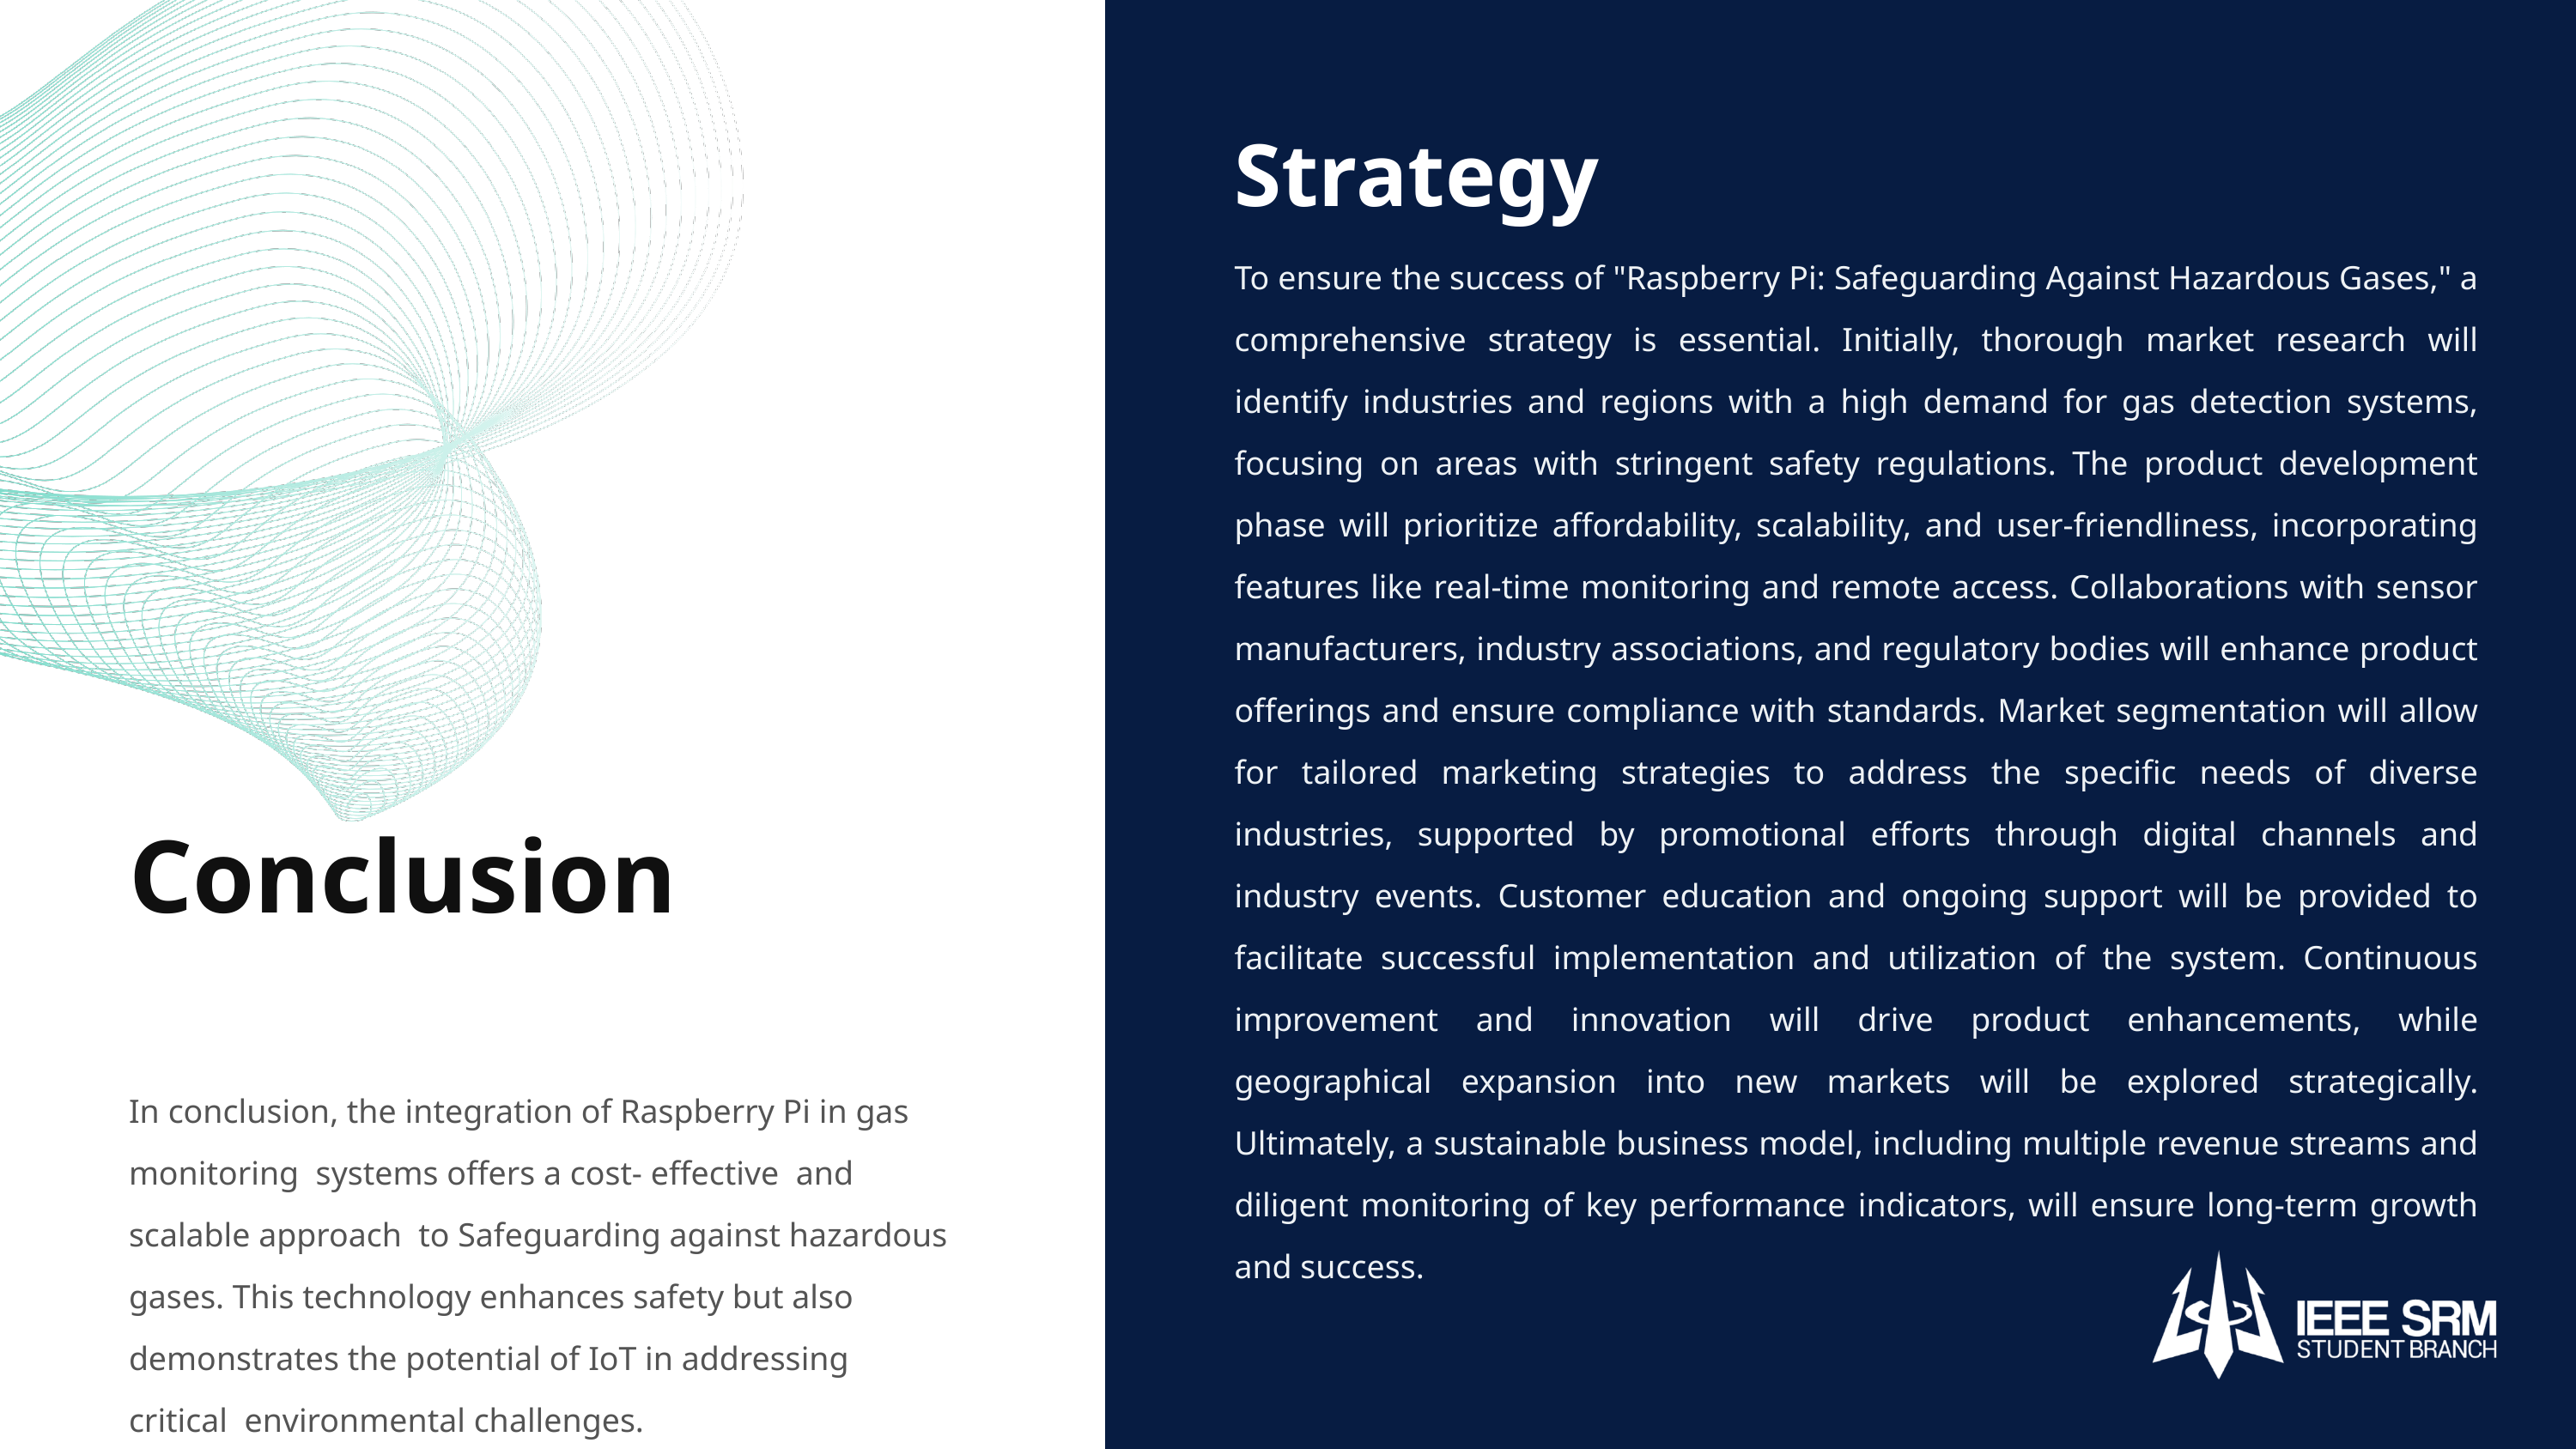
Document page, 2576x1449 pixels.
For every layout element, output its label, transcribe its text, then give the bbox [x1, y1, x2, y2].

picture [2136, 1234, 2512, 1390]
text_box In conclusion, the integration of Raspberry Pi in gas monitoring systems offers a cost- effective and scalable approach to Safeguarding against hazardous gases. This technology enhances safety but also demonstrates the potential of IoT in addressing critical environmental challenges. [128, 1067, 956, 1439]
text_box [1105, 0, 2576, 1449]
text_box Conclusion [129, 788, 1062, 933]
text_box [0, 0, 748, 822]
